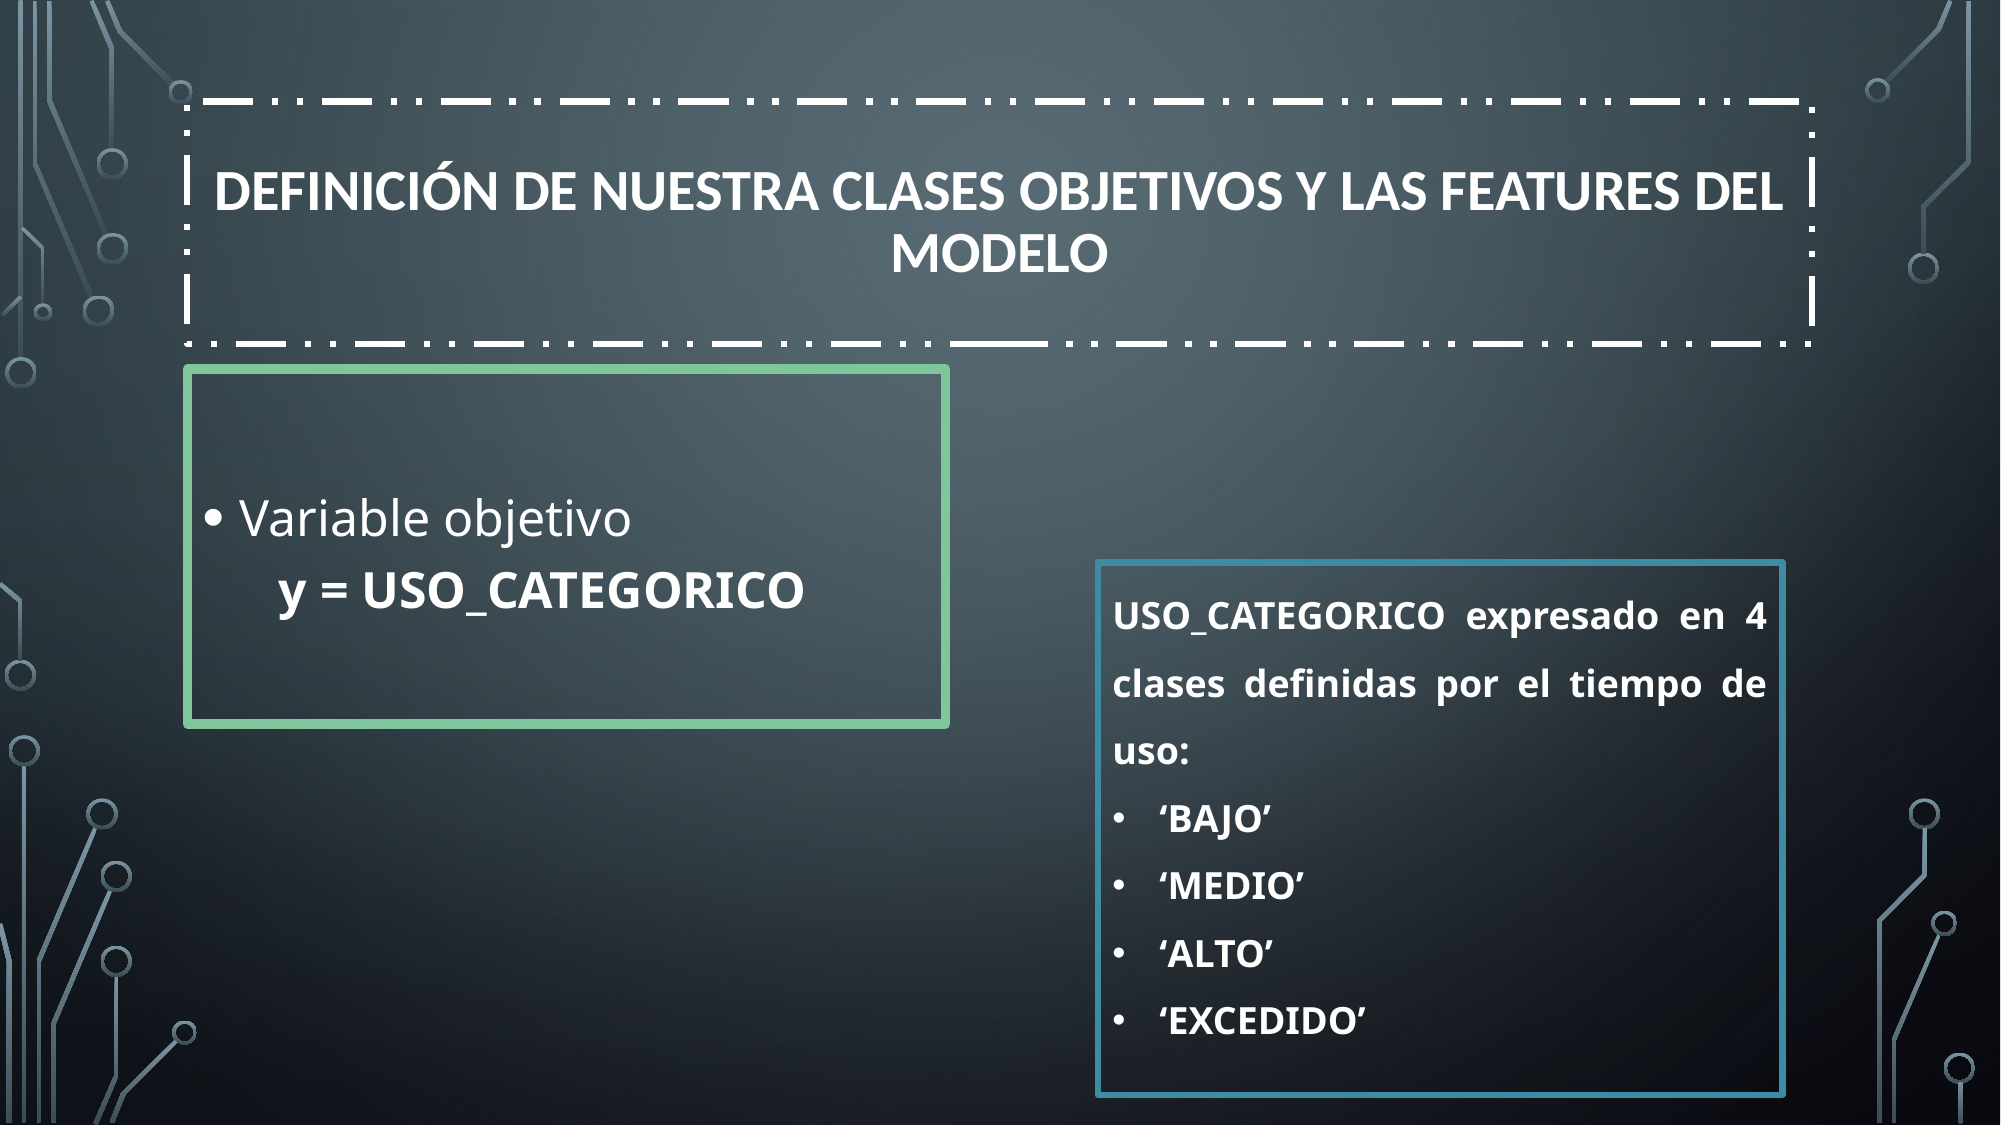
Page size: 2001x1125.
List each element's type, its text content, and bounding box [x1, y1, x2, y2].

text_box USO_CATEGORICO expresado en 4 clases definidas por el tiempo de uso: ‘BAJO’ ‘MEDIO’ ‘ALTO’ ‘EXCEDIDO’ [1096, 561, 1784, 1096]
title Definición de nuestra clases objetivos y las features del modelo [187, 101, 1813, 344]
list Variable objetivo y = USO_CATEGORICO [186, 368, 946, 725]
